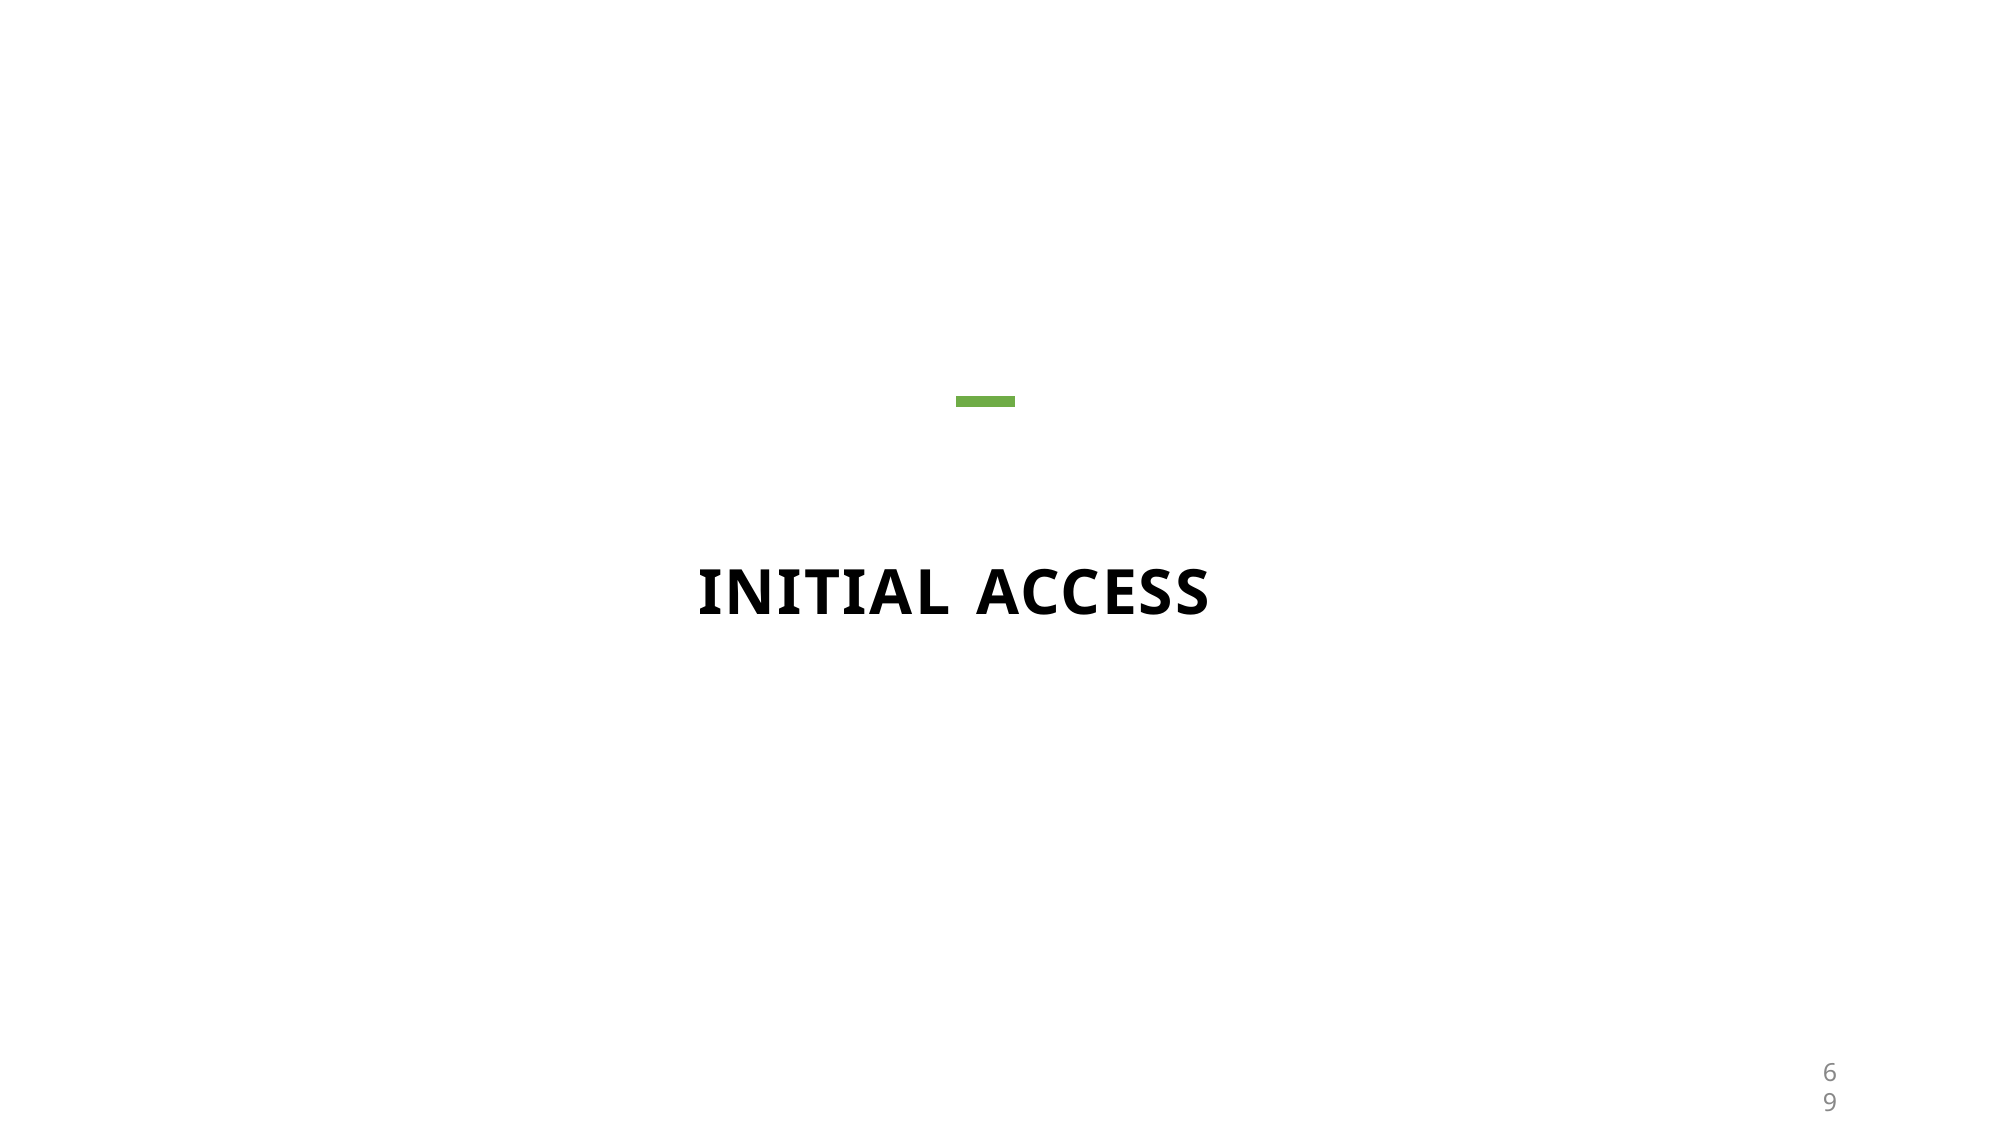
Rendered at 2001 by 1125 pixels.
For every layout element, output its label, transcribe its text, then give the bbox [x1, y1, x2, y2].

text_box 69 [1820, 1054, 1850, 1117]
title INITIAL ACCESS [387, 549, 1613, 740]
